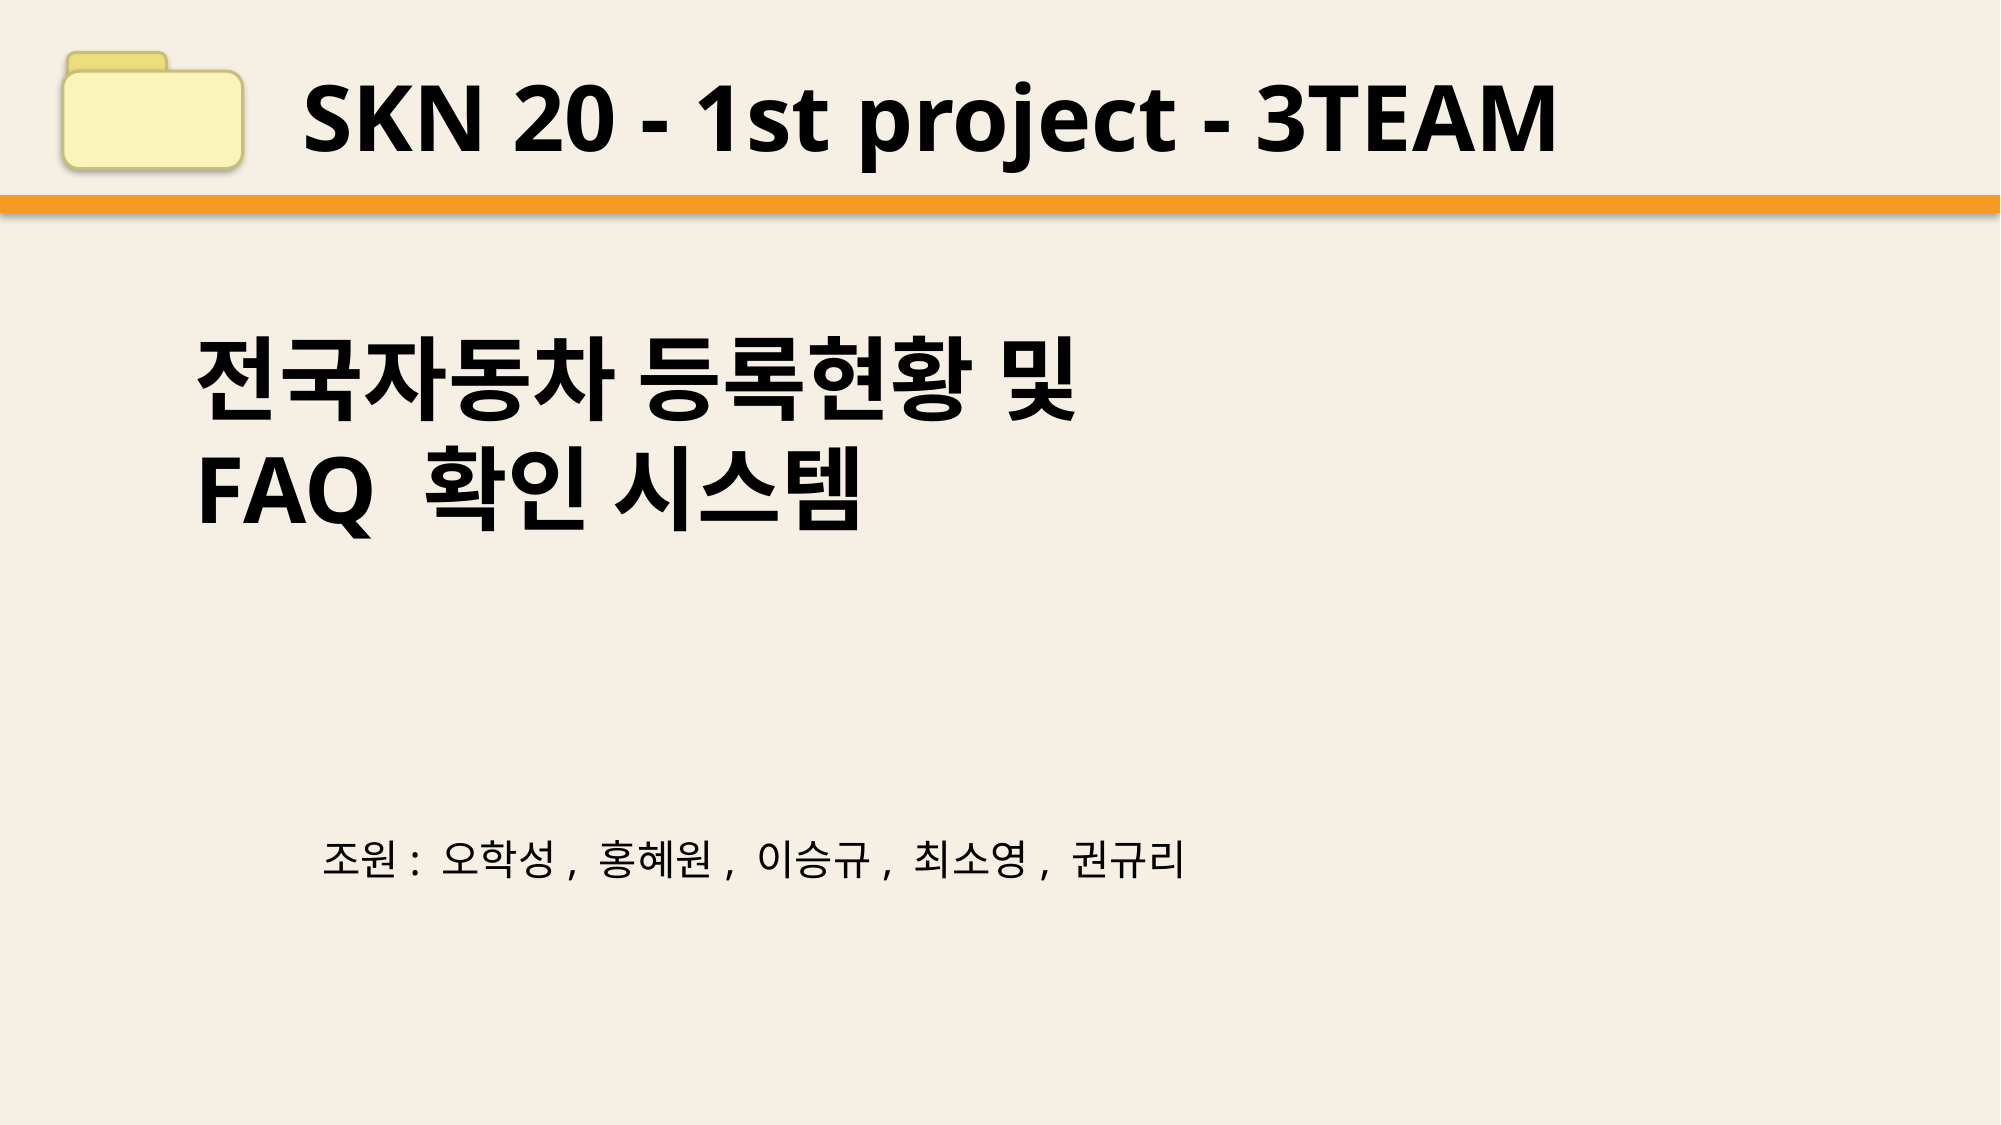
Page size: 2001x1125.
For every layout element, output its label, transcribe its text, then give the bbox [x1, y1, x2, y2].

text_box [0, 194, 2000, 214]
text_box SKN 20 - 1st project - 3TEAM [287, 52, 1579, 178]
text_box 전국자동차 등록현황 및 FAQ 확인 시스템 [179, 314, 1820, 550]
text_box 조원: 오학성, 홍혜원, 이승규, 최소영, 권규리 [307, 826, 1202, 891]
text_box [62, 52, 243, 169]
